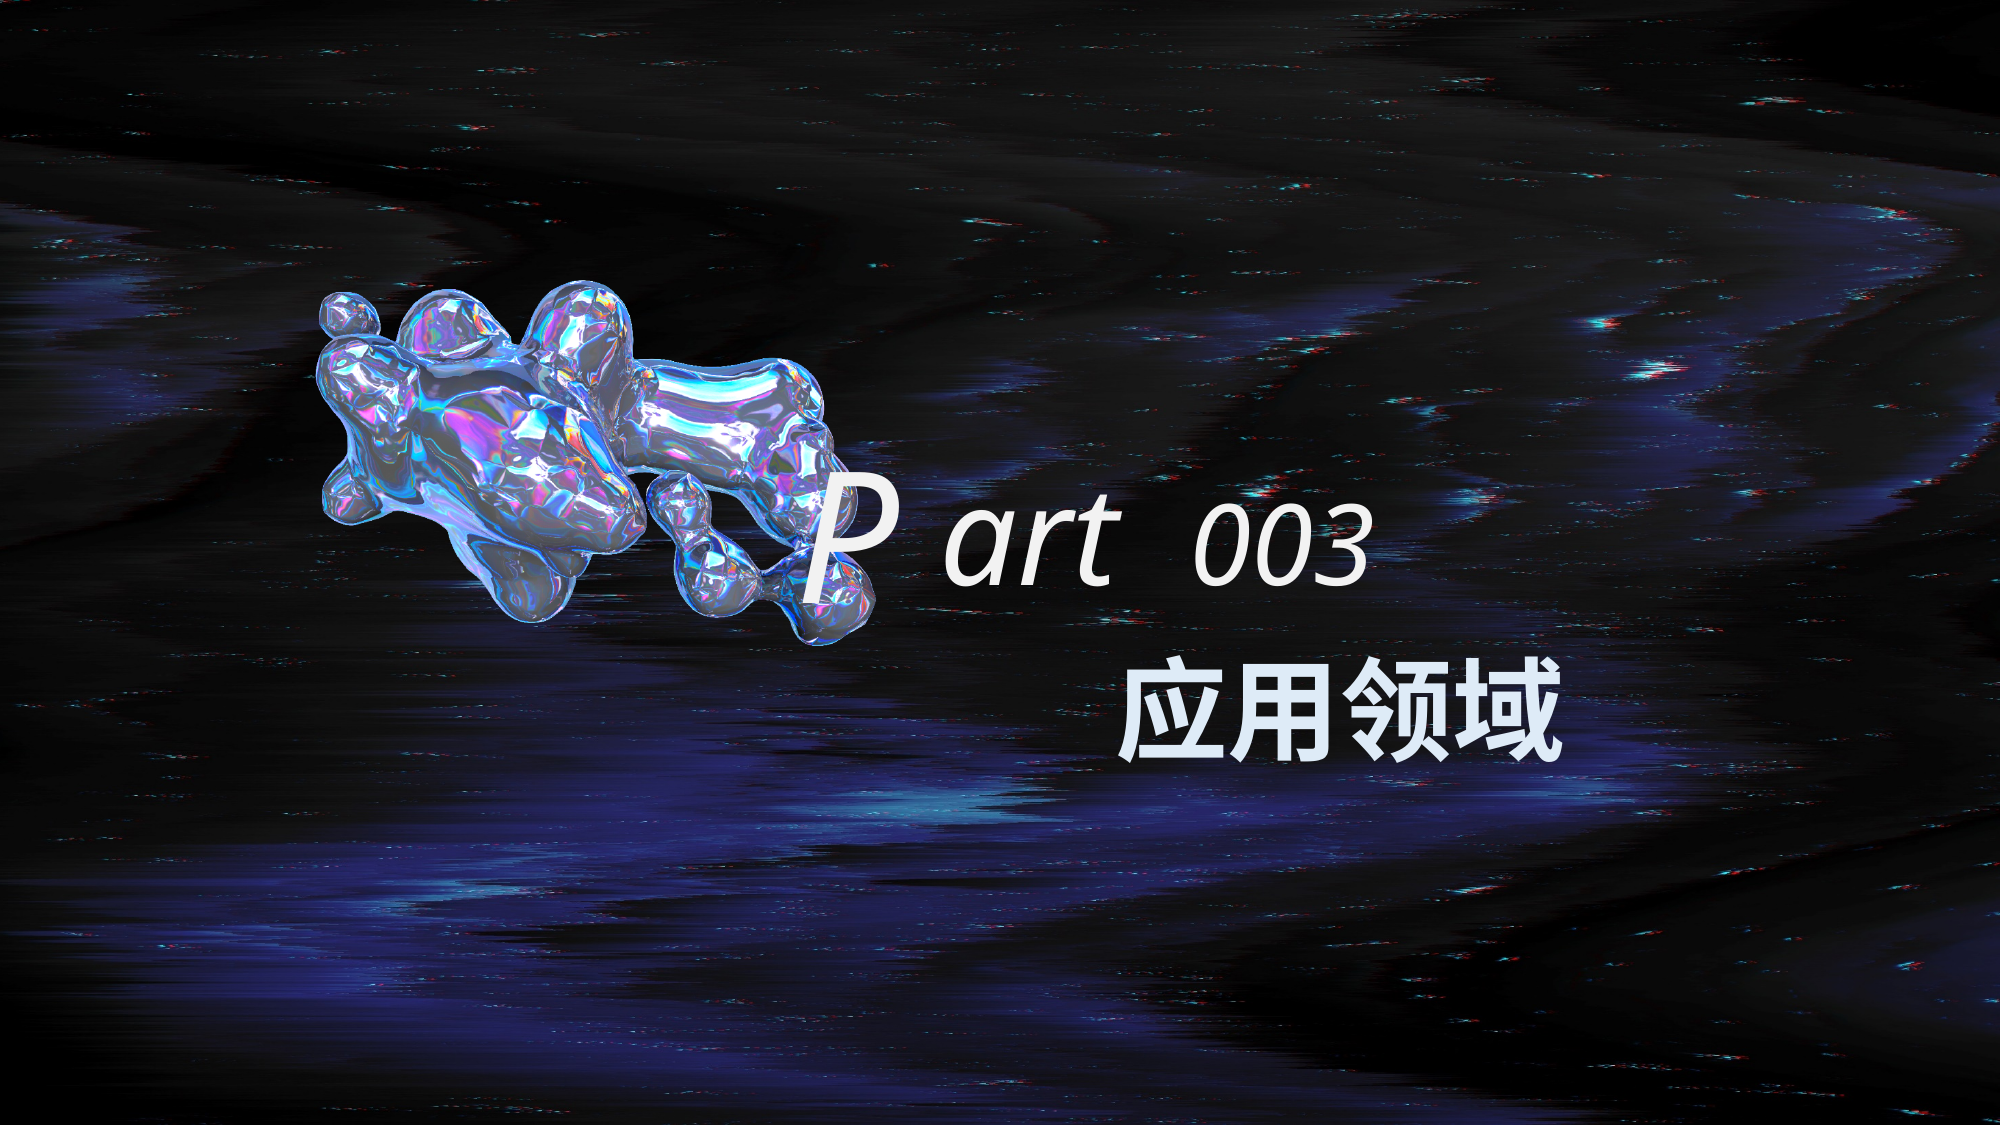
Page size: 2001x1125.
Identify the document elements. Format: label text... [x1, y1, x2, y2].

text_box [312, 276, 1554, 650]
picture [0, 0, 2000, 1125]
text_box 应用领域 [1099, 632, 1580, 783]
